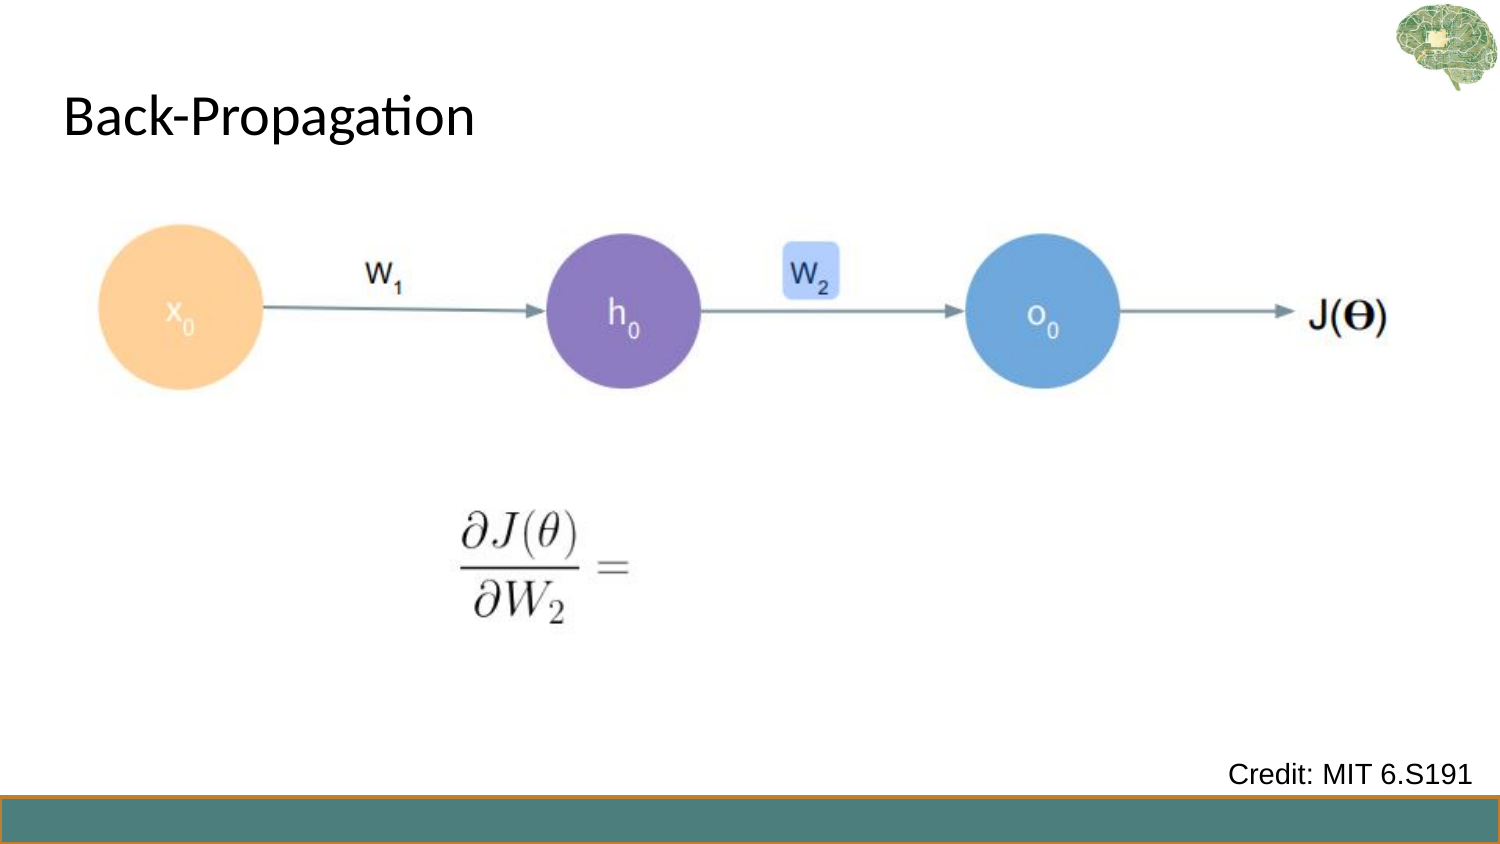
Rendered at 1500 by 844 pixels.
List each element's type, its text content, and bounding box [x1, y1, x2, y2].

picture [37, 171, 1434, 663]
title Back-Propagation [48, 62, 1447, 157]
text_box [0, 795, 1500, 844]
picture [1392, 0, 1500, 92]
text_box Credit: MIT 6.S191 [1213, 747, 1489, 798]
